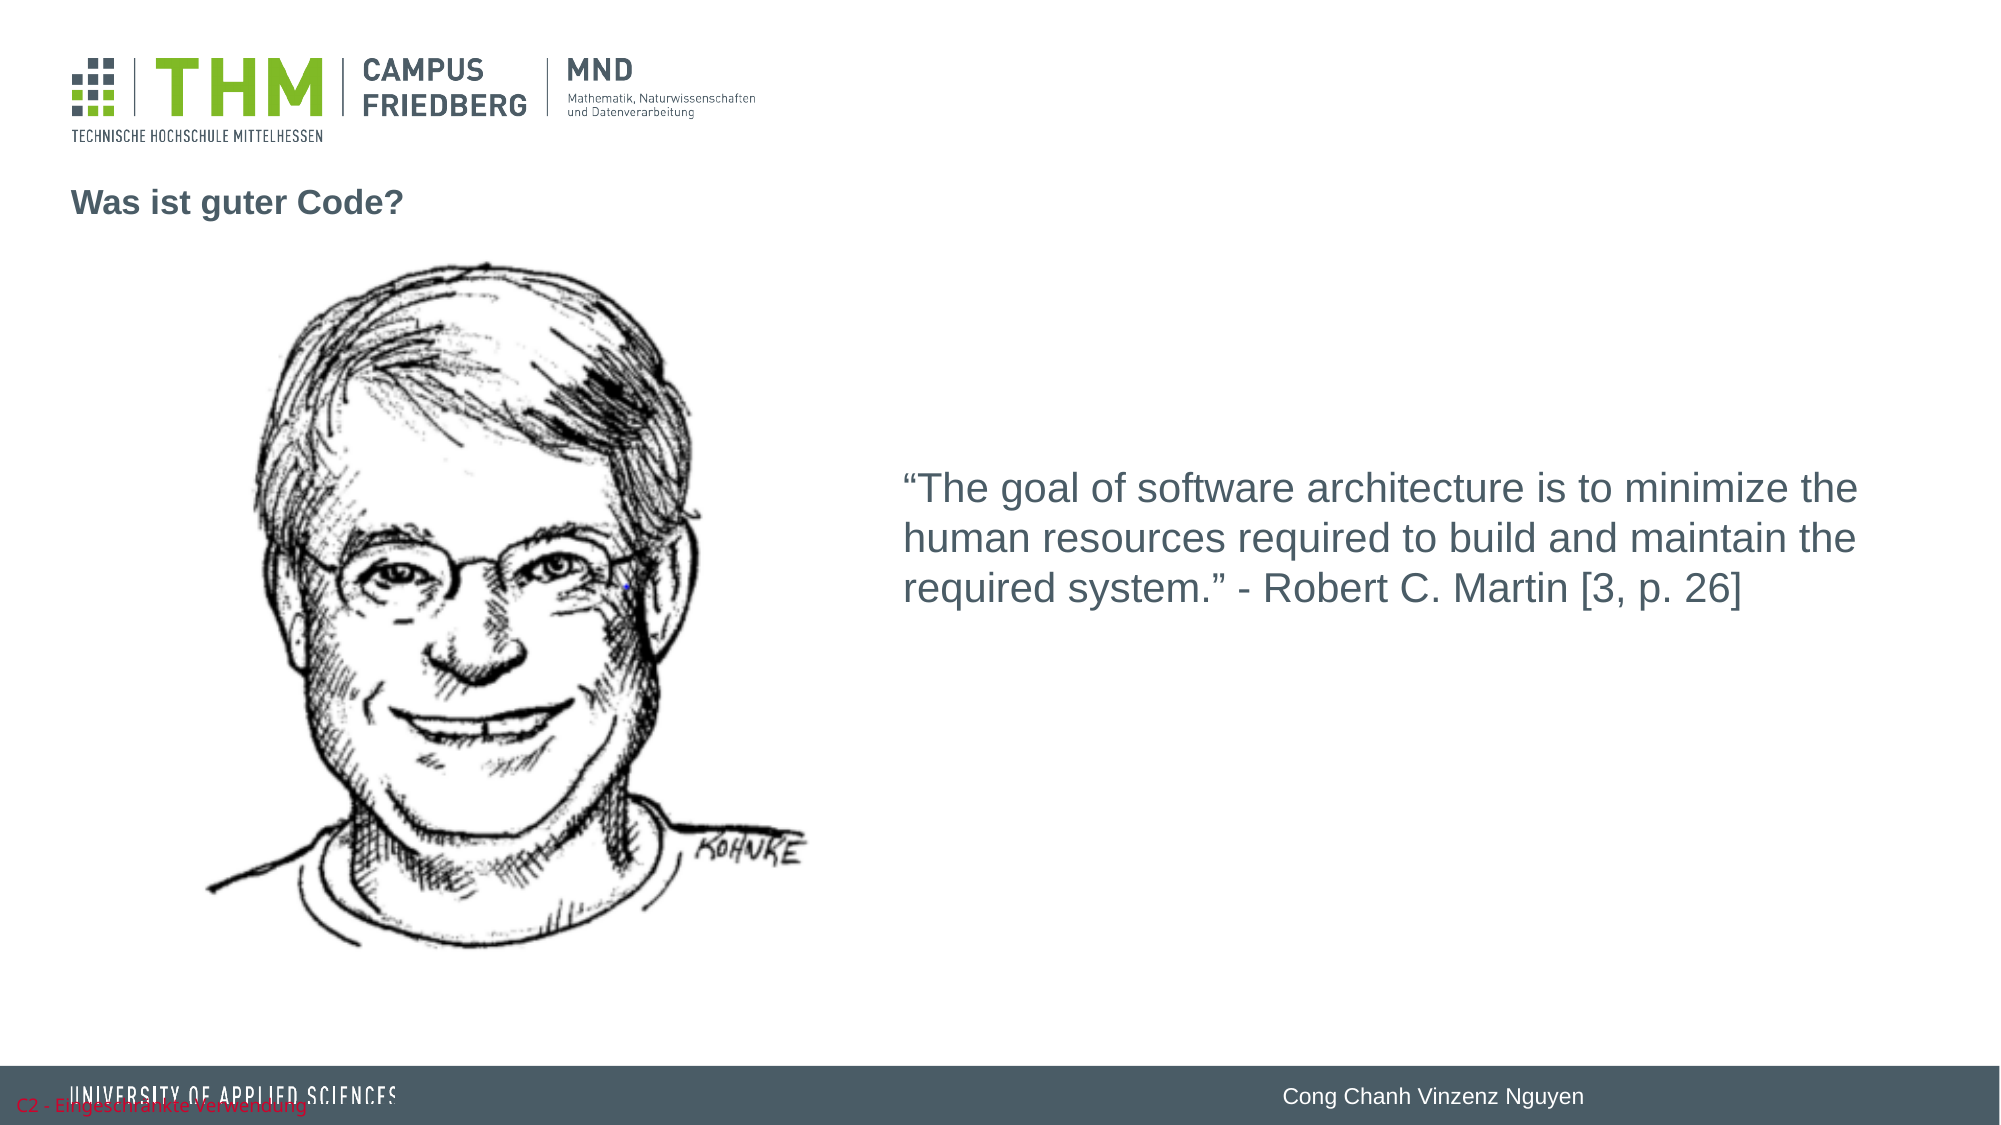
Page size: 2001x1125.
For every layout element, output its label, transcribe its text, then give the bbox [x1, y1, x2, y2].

title Was ist guter Code? [70, 177, 1929, 272]
list “The goal of software architecture is to minimize the human resources required to build and maintain the required system.” - Robert C. Martin [3, p. 26] [903, 453, 1886, 772]
picture [72, 58, 755, 142]
picture [158, 233, 846, 992]
